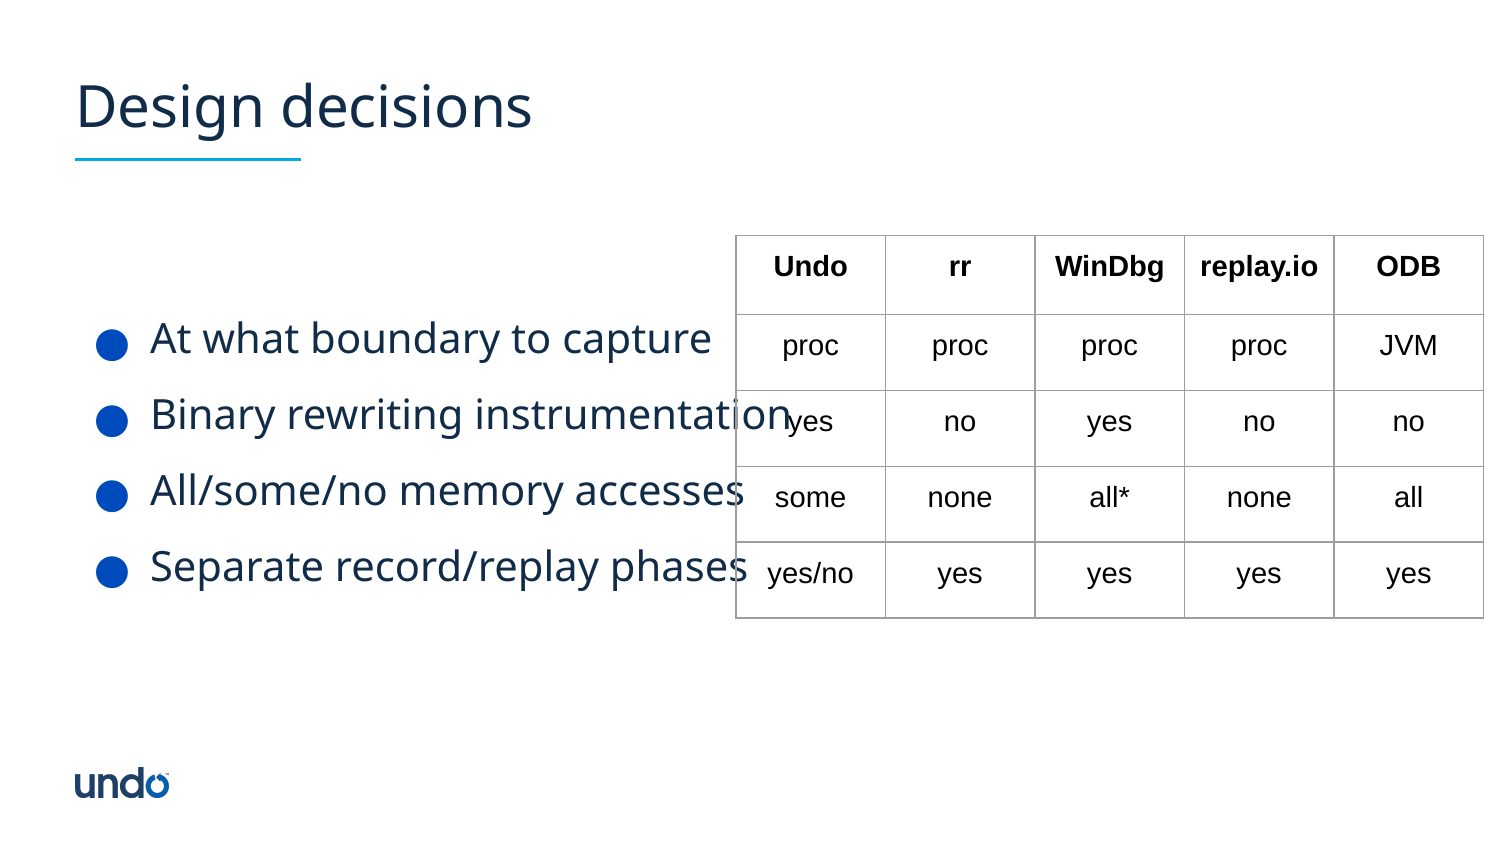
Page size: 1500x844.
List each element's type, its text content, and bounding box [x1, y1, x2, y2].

table_cell proc [1036, 315, 1184, 390]
table_cell JVM [1335, 315, 1483, 390]
table_cell proc [1185, 315, 1333, 390]
table_header WinDbg [1036, 236, 1184, 314]
table_cell yes [1185, 543, 1333, 617]
table_cell proc [737, 315, 885, 390]
title Design decisions [75, 75, 1425, 140]
table_cell yes [737, 391, 885, 466]
table_header ODB [1335, 236, 1483, 314]
table_cell all [1335, 467, 1483, 541]
table_cell none [886, 467, 1034, 541]
table_cell no [1185, 391, 1333, 466]
table_cell no [1335, 391, 1483, 466]
table_cell some [737, 467, 885, 541]
table_cell yes [1036, 391, 1184, 466]
list At what boundary to capture Binary rewriting instrumentation All/some/no memory accesses Separate record/replay phases [75, 189, 1425, 738]
picture [75, 767, 169, 798]
table_cell yes [886, 543, 1034, 617]
table_cell none [1185, 467, 1333, 541]
table_cell all* [1036, 467, 1184, 541]
table_header Undo [737, 236, 885, 314]
table_cell yes [1036, 543, 1184, 617]
table_header replay.io [1185, 236, 1333, 314]
table_cell no [886, 391, 1034, 466]
table_cell yes [1335, 543, 1483, 617]
table_cell yes/no [737, 543, 885, 617]
table_cell proc [886, 315, 1034, 390]
table_header rr [886, 236, 1034, 314]
